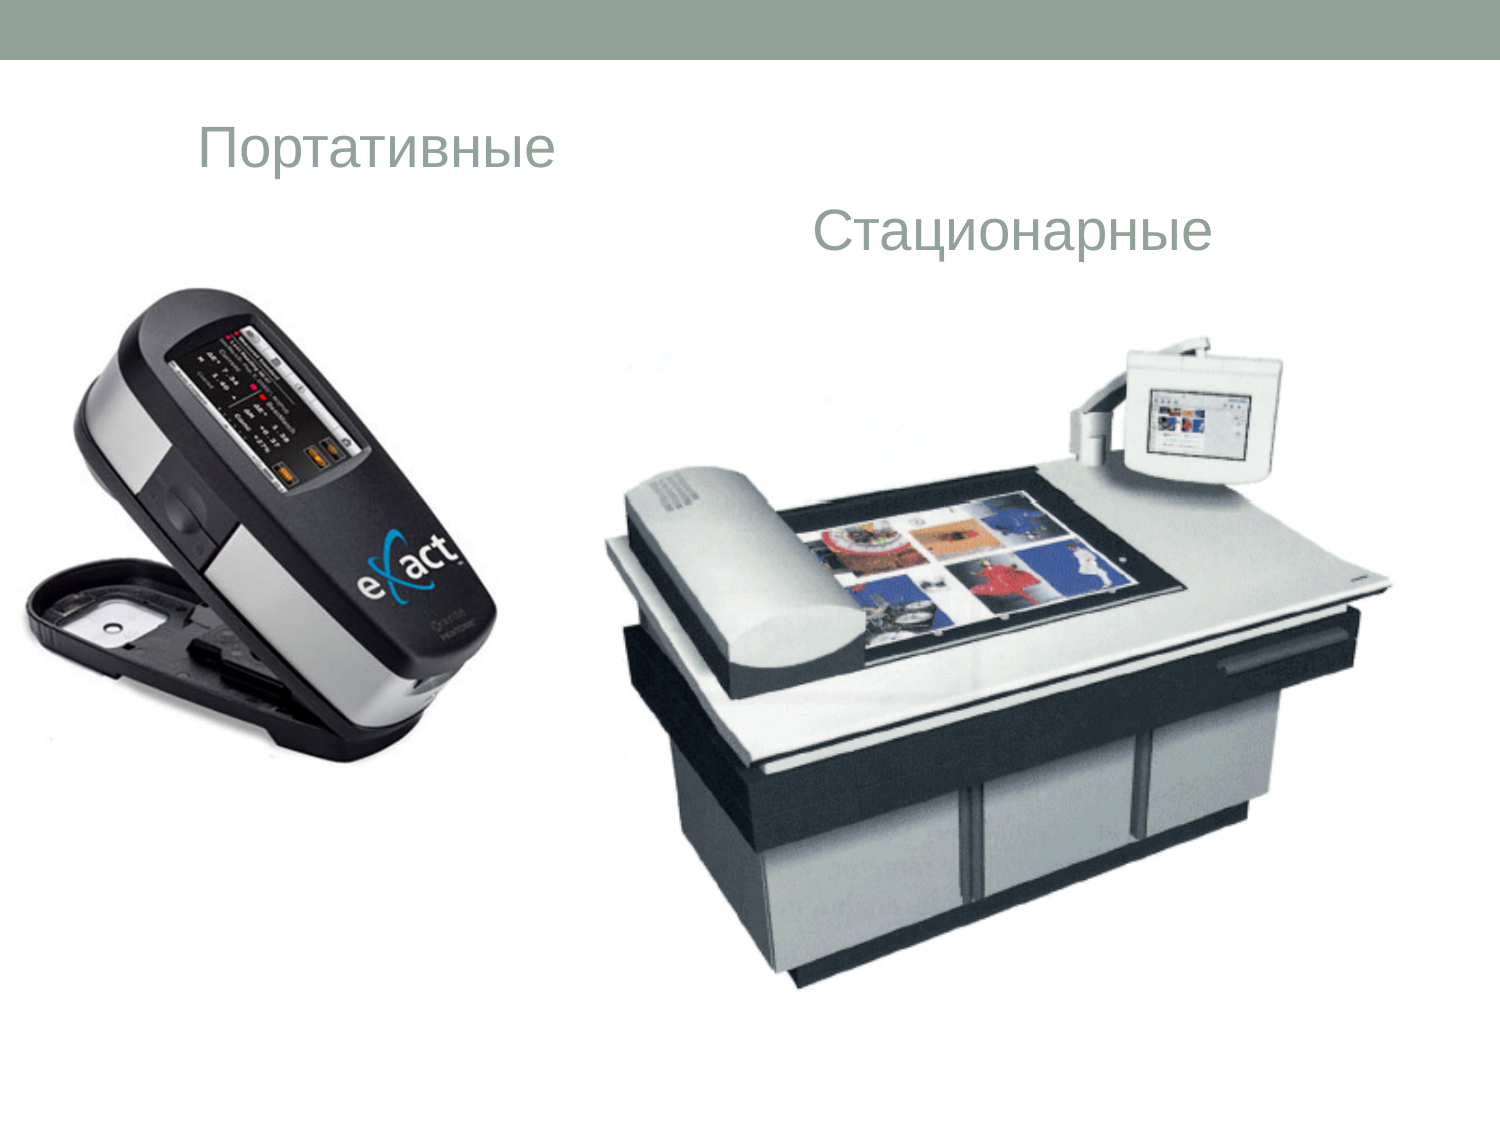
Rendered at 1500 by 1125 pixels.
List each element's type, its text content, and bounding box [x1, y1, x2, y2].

picture [0, 278, 1419, 1024]
text_box Портативные [183, 101, 644, 187]
text_box Стационарные [797, 184, 1258, 270]
